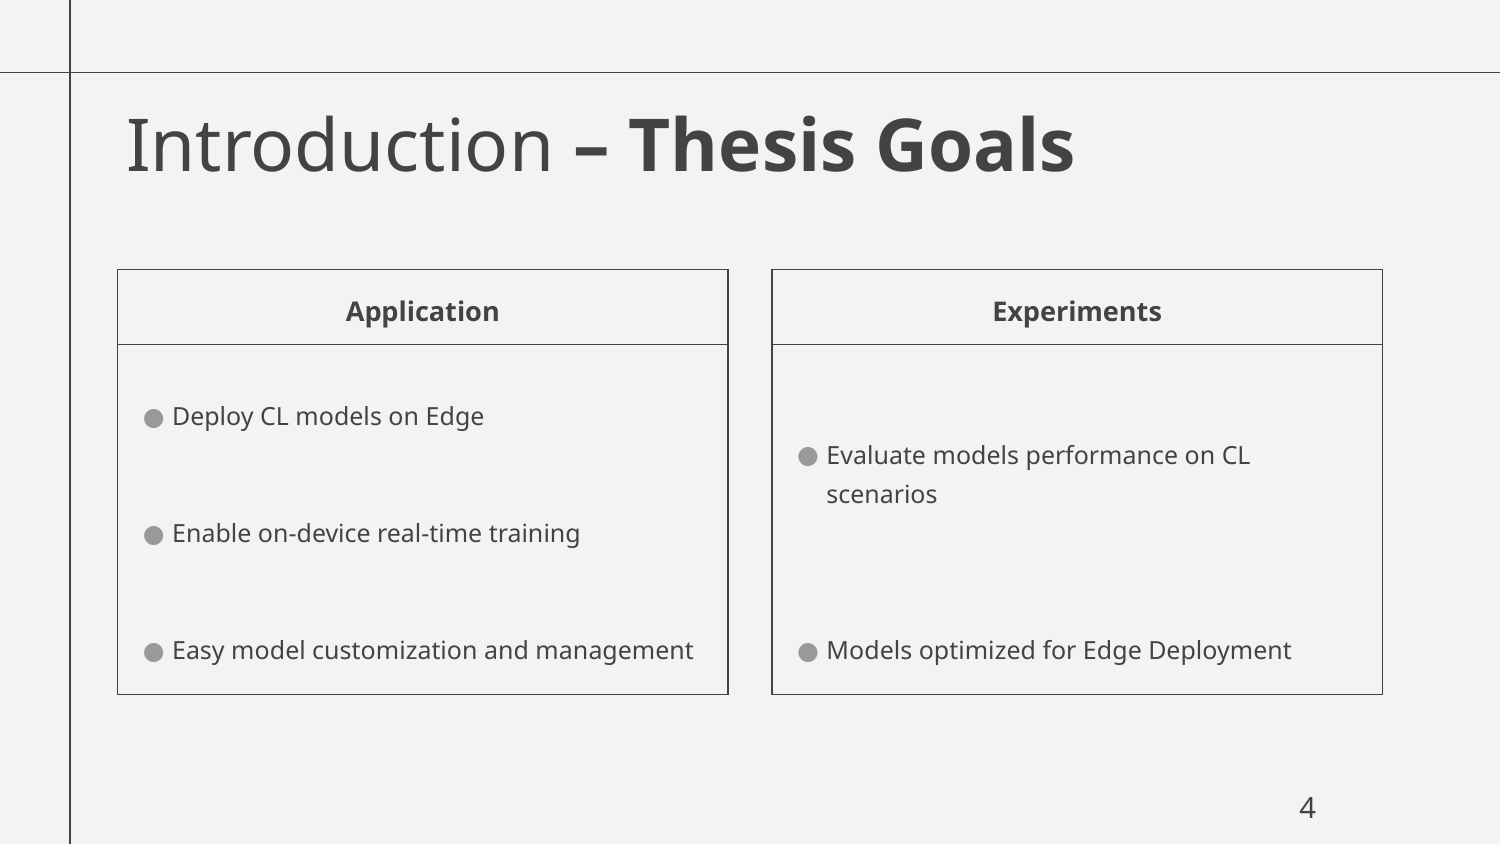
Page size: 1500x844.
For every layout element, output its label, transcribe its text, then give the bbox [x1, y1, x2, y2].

table_cell Evaluate models performance on CL scenarios Models optimized for Edge Deployment [773, 345, 1382, 694]
title Introduction – Thesis Goals [110, 83, 1413, 164]
table_header Application [118, 270, 727, 344]
table_cell Deploy CL models on Edge Enable on-device real-time training Easy model customization and management [118, 345, 727, 694]
table_header Experiments [773, 270, 1382, 344]
slide_number 4 [1241, 773, 1332, 839]
